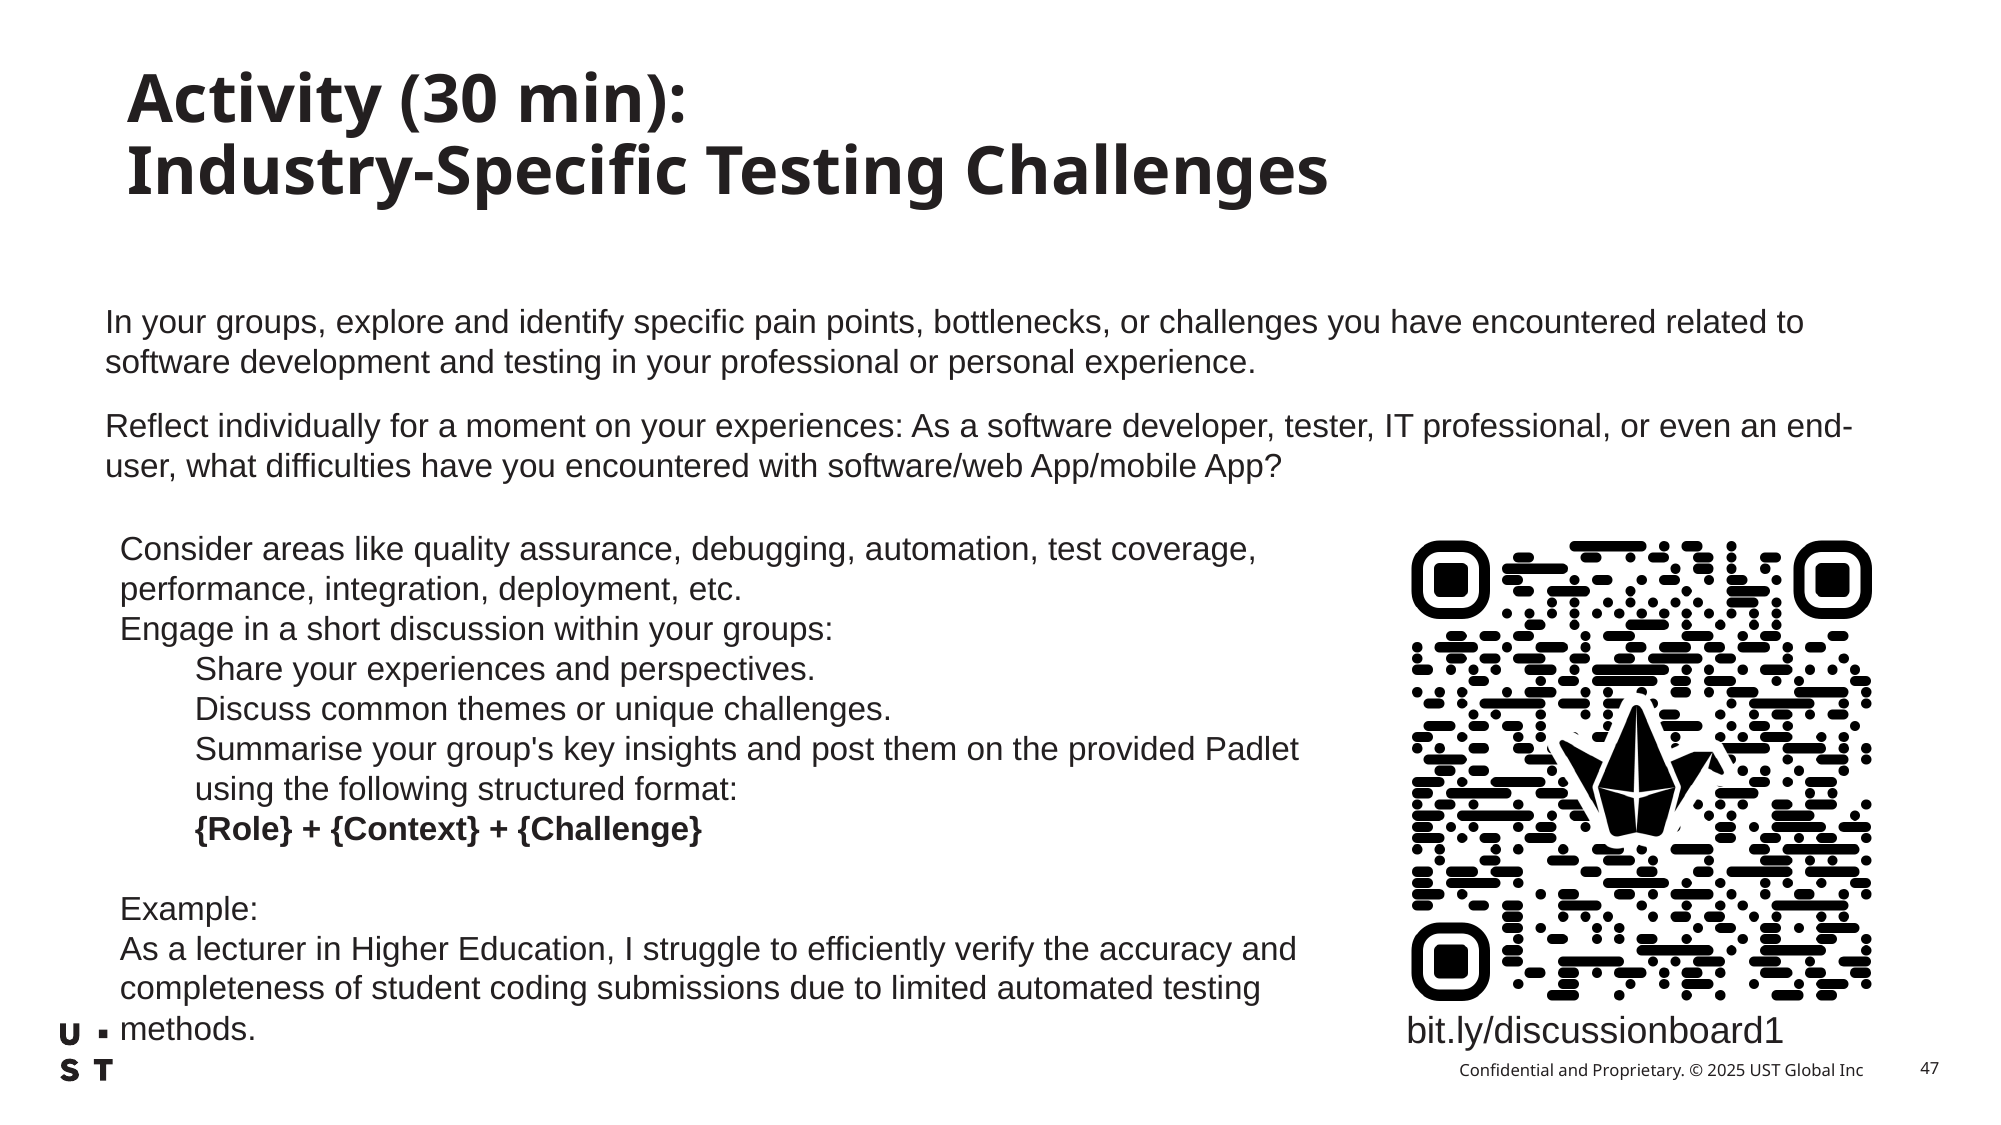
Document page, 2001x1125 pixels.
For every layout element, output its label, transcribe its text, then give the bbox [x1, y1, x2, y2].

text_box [1391, 519, 1893, 1061]
text_box Consider areas like quality assurance, debugging, automation, test coverage, performance, integration, deployment, etc. Engage in a short discussion within your groups: Share your experiences and perspectives. Discuss common themes or unique challenges. Summarise your group's key insights and post them on the provided Padlet using the following structured format: {Role} + {Context} + {Challenge} Example: As a lecturer in Higher Education, I struggle to efficiently verify the accuracy and completeness of student coding submissions due to limited automated testing methods. [104, 520, 1391, 1054]
title Activity (30 min): Industry-Specific Testing Challenges [127, 64, 1915, 300]
list In your groups, explore and identify specific pain points, bottlenecks, or challenges you have encountered related to software development and testing in your professional or personal experience. Reflect individually for a moment on your experiences: As a software developer, tester, IT professional, or even an end-user, what difficulties have you encountered with software/web App/mobile App? [105, 299, 1892, 520]
